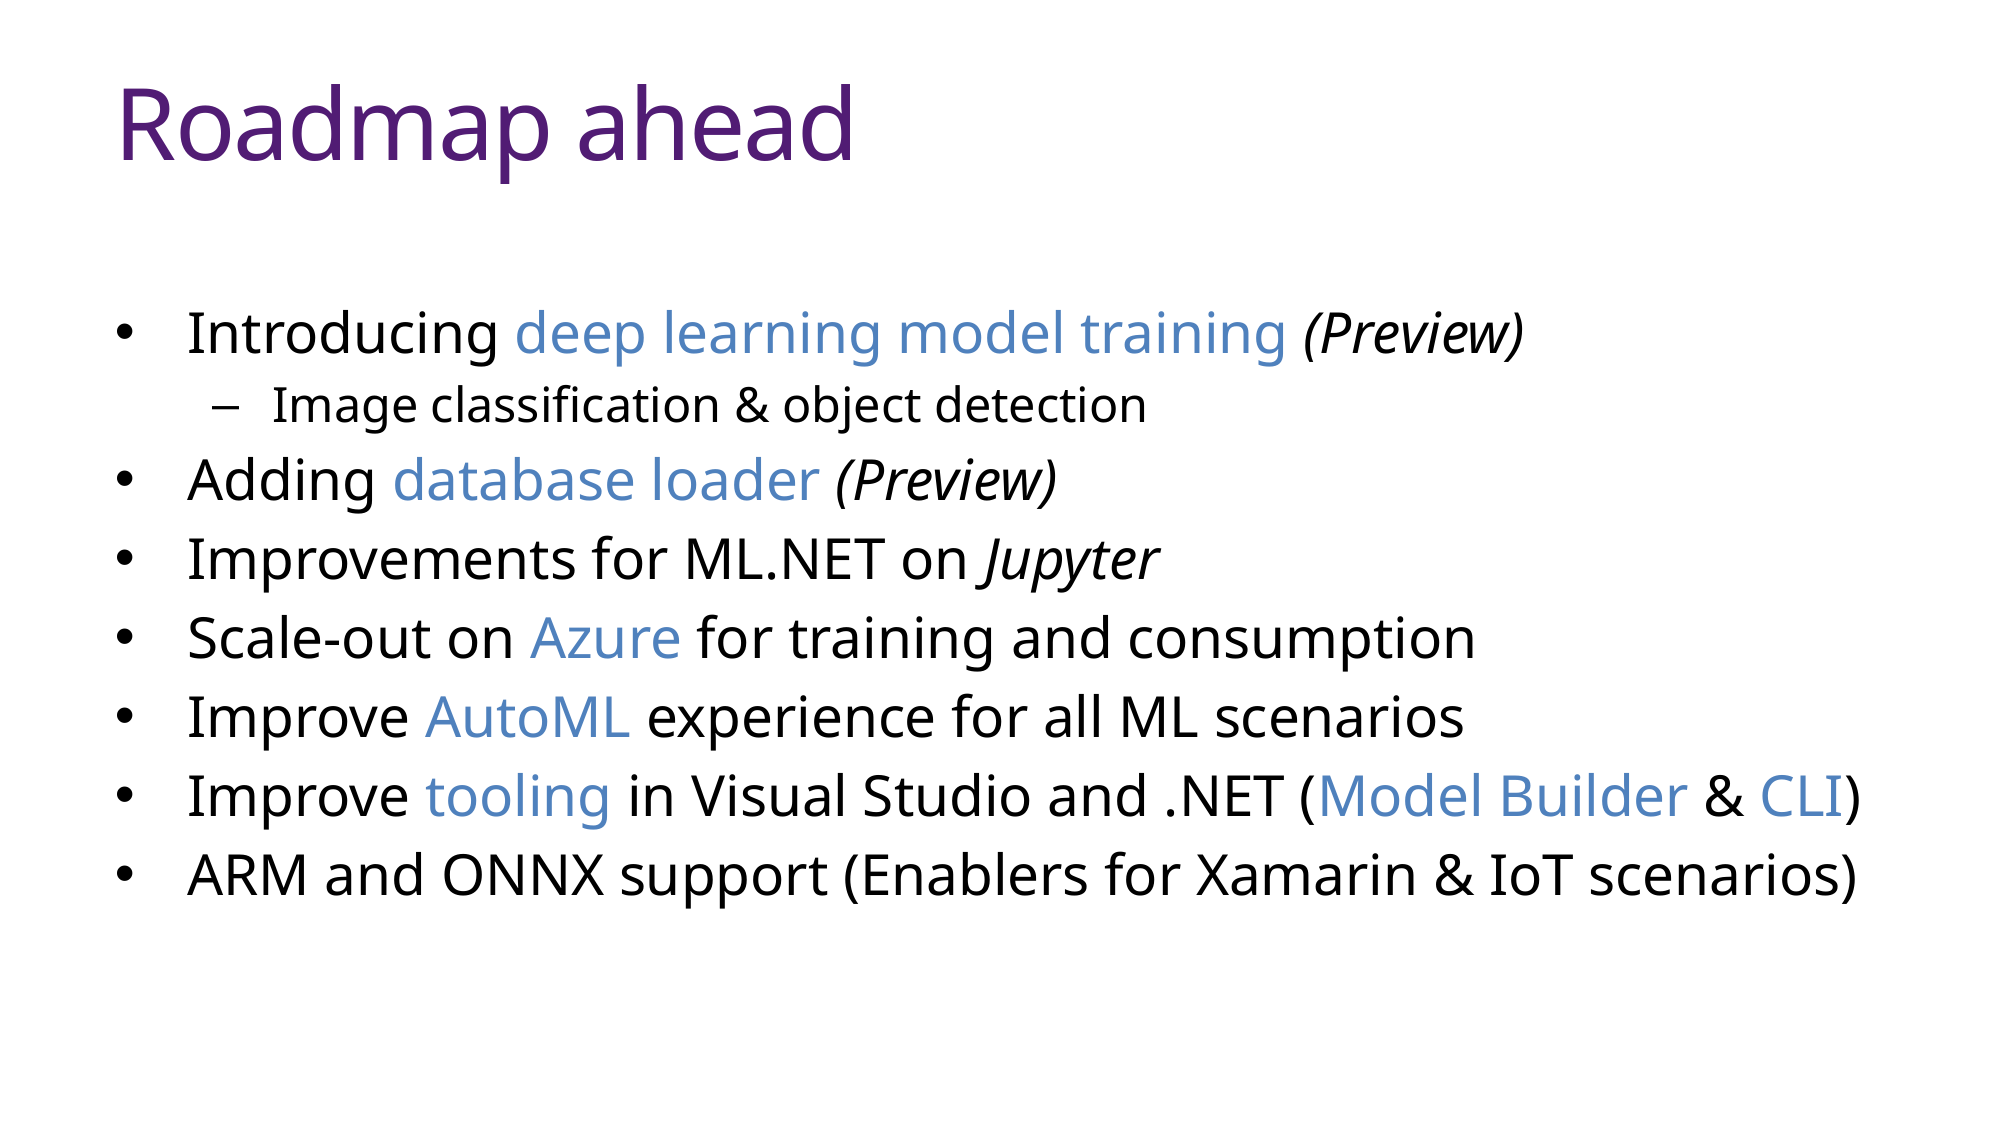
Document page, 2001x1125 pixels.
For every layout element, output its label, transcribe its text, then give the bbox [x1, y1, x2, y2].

title Roadmap ahead [99, 26, 1900, 214]
list Introducing deep learning model training (Preview) Image classification & object detection Adding database loader (Preview) Improvements for ML.NET on Jupyter Scale-out on Azure for training and consumption Improve AutoML experience for all ML scenarios Improve tooling in Visual Studio and .NET (Model Builder & CLI) ARM and ONNX support (Enablers for Xamarin & IoT scenarios) [99, 289, 1900, 1032]
